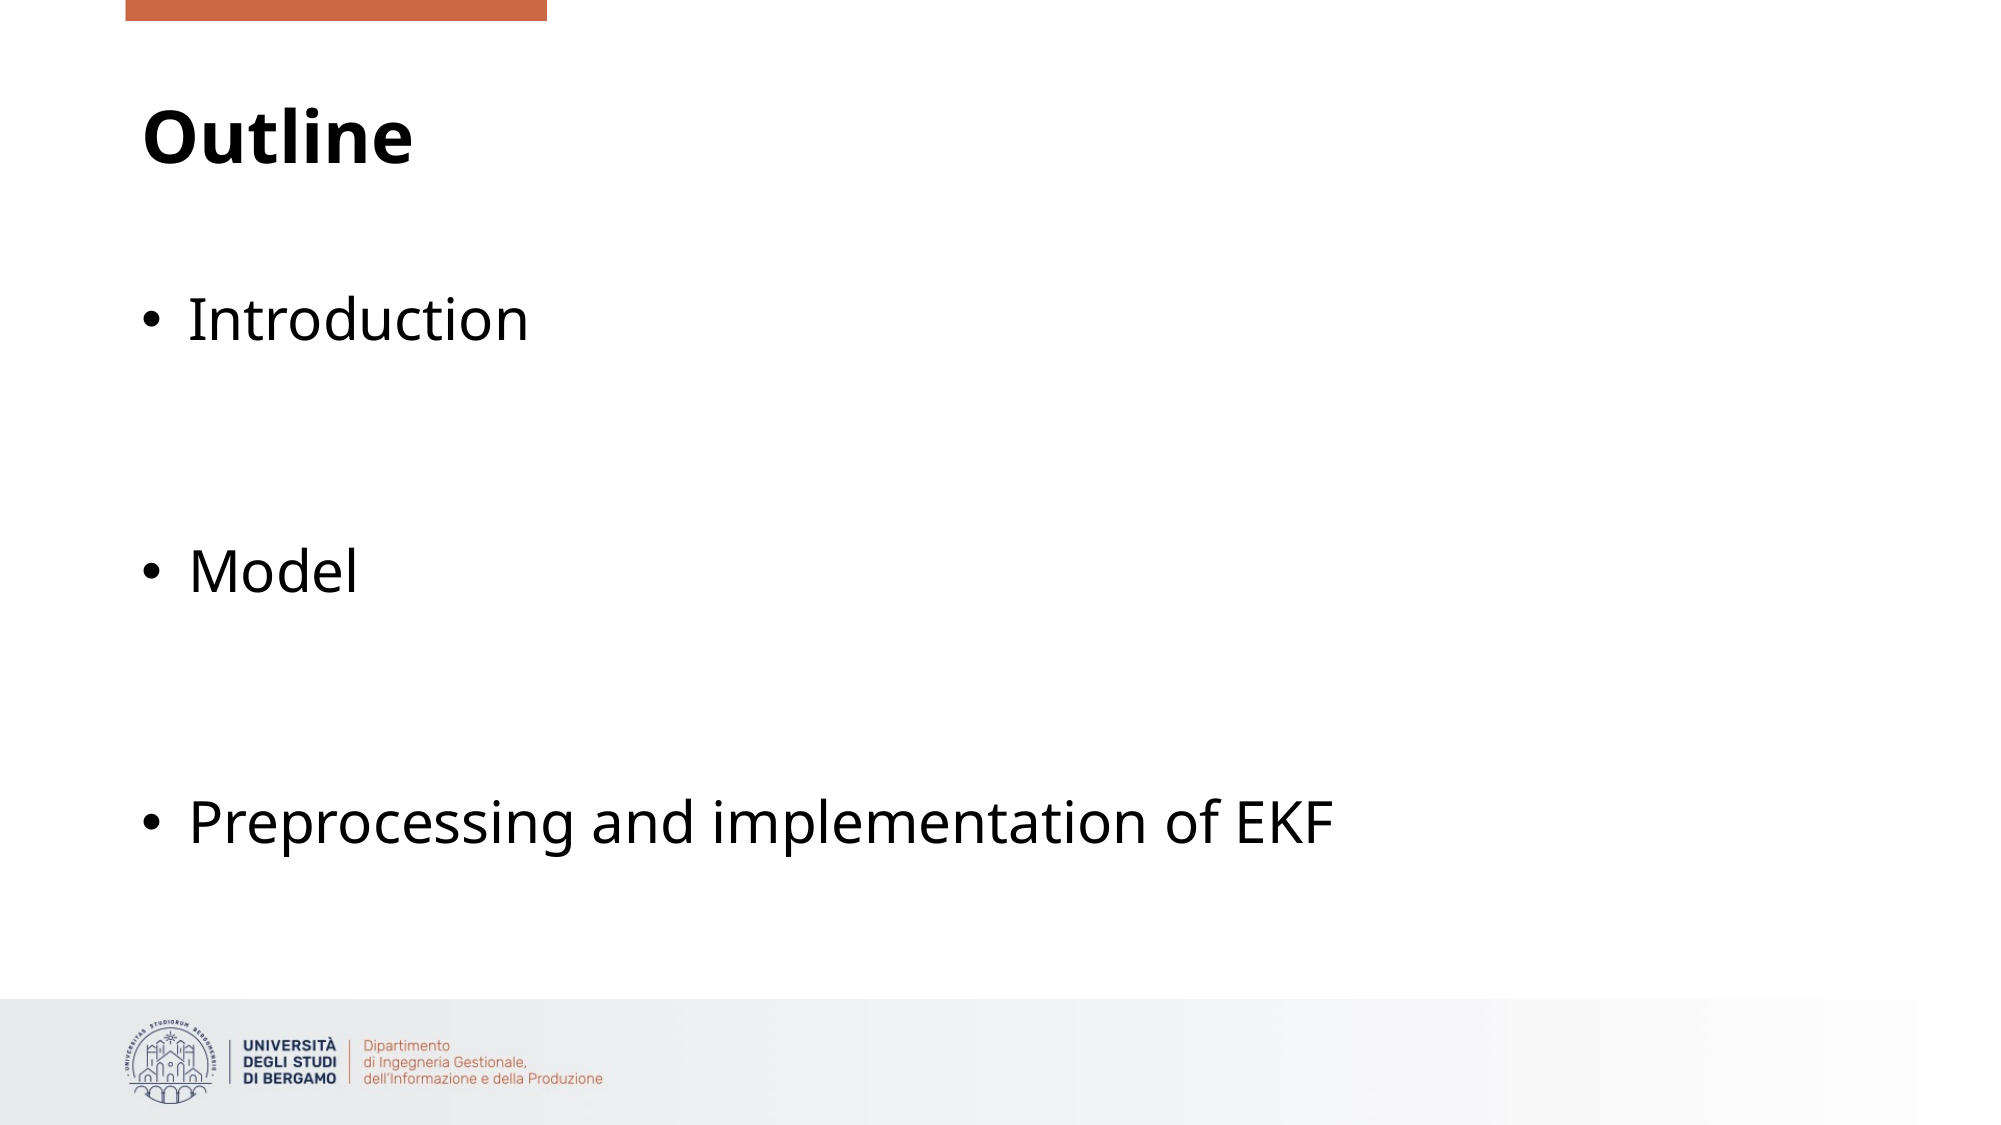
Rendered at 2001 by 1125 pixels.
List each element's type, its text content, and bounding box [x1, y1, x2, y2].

title Outline [127, 93, 1875, 297]
list Introduction Model Preprocessing and implementation of EKF [126, 283, 1874, 936]
